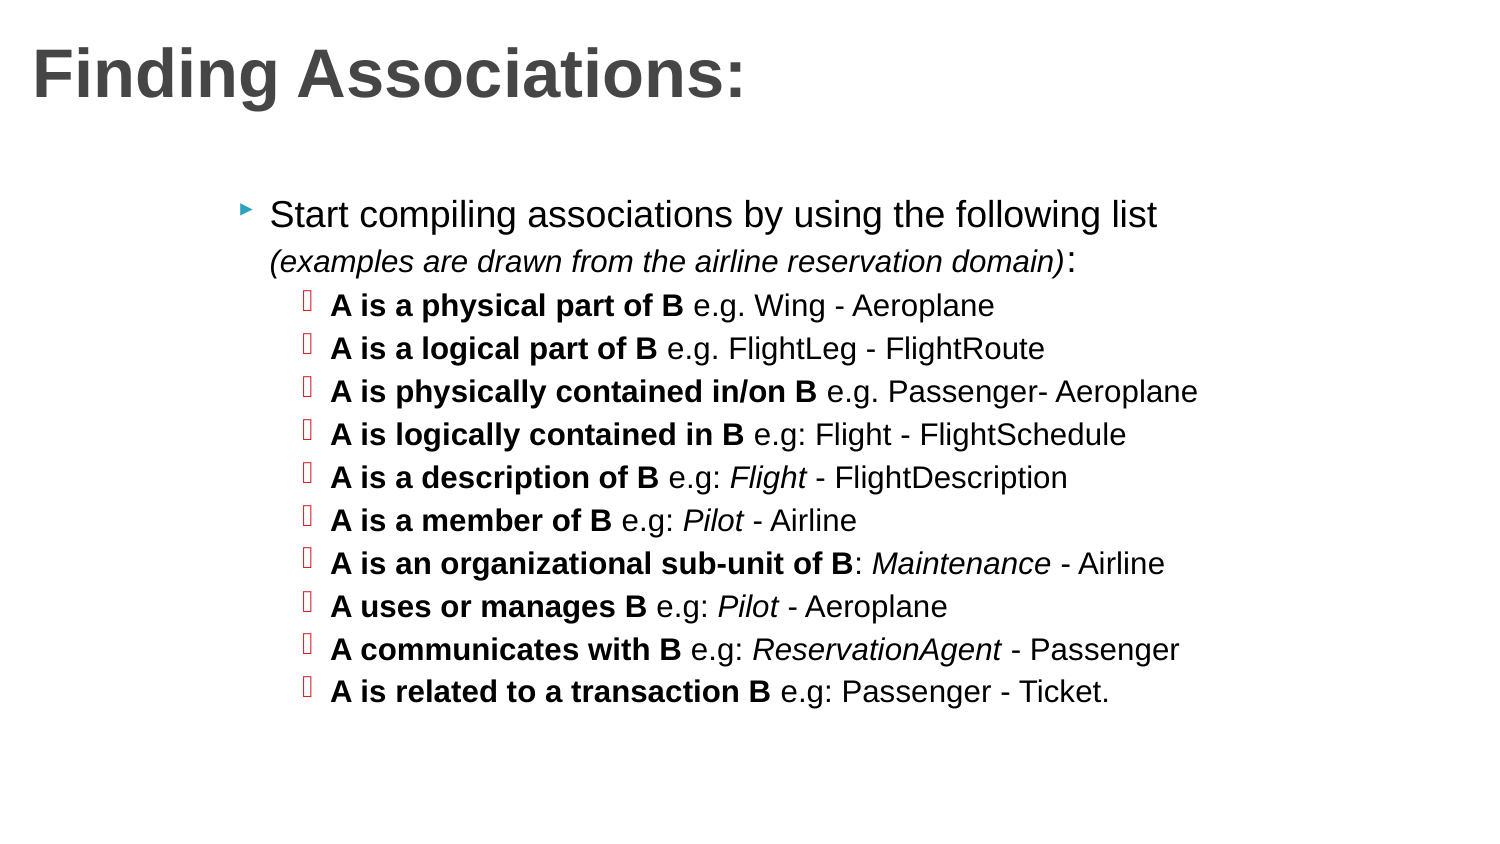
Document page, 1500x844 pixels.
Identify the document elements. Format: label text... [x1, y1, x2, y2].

title Finding Associations: [17, 0, 1368, 141]
list Start compiling associations by using the following list (examples are drawn from the airline reservation domain): A is a physical part of B e.g. Wing - Aeroplane A is a logical part of B e.g. FlightLeg - FlightRoute A is physically contained in/on B e.g. Passenger- Aeroplane A is logically contained in B e.g: Flight - FlightSchedule A is a description of B e.g: Flight - FlightDescription A is a member of B e.g: Pilot - Airline A is an organizational sub-unit of B: Maintenance - Airline A uses or manages B e.g: Pilot - Aeroplane A communicates with B e.g: ReservationAgent - Passenger A is related to a transaction B e.g: Passenger - Ticket. [209, 182, 1313, 740]
